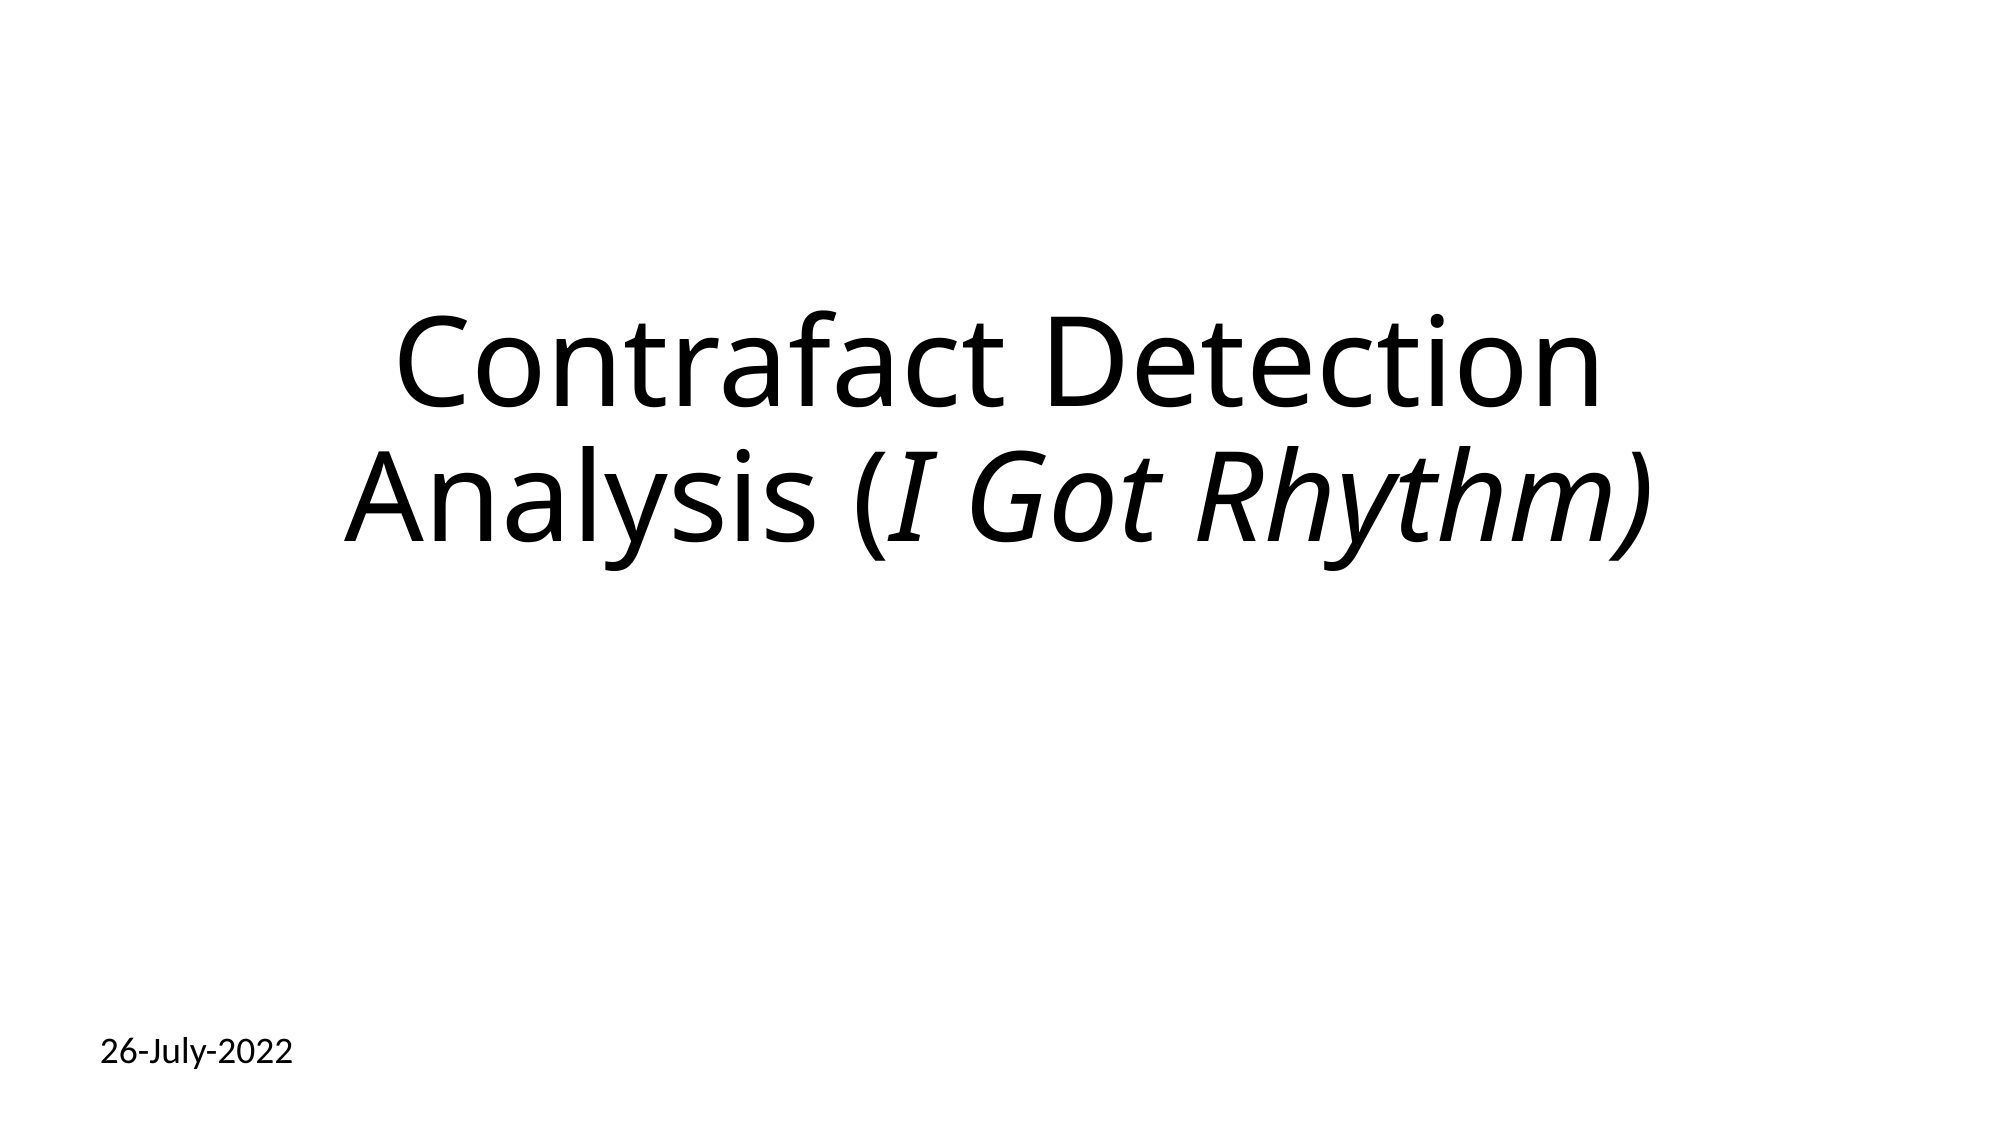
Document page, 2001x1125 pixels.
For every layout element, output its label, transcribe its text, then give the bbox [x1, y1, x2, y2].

title Contrafact Detection Analysis (I Got Rhythm) [249, 184, 1750, 576]
text_box 26-July-2022 [85, 1018, 309, 1079]
